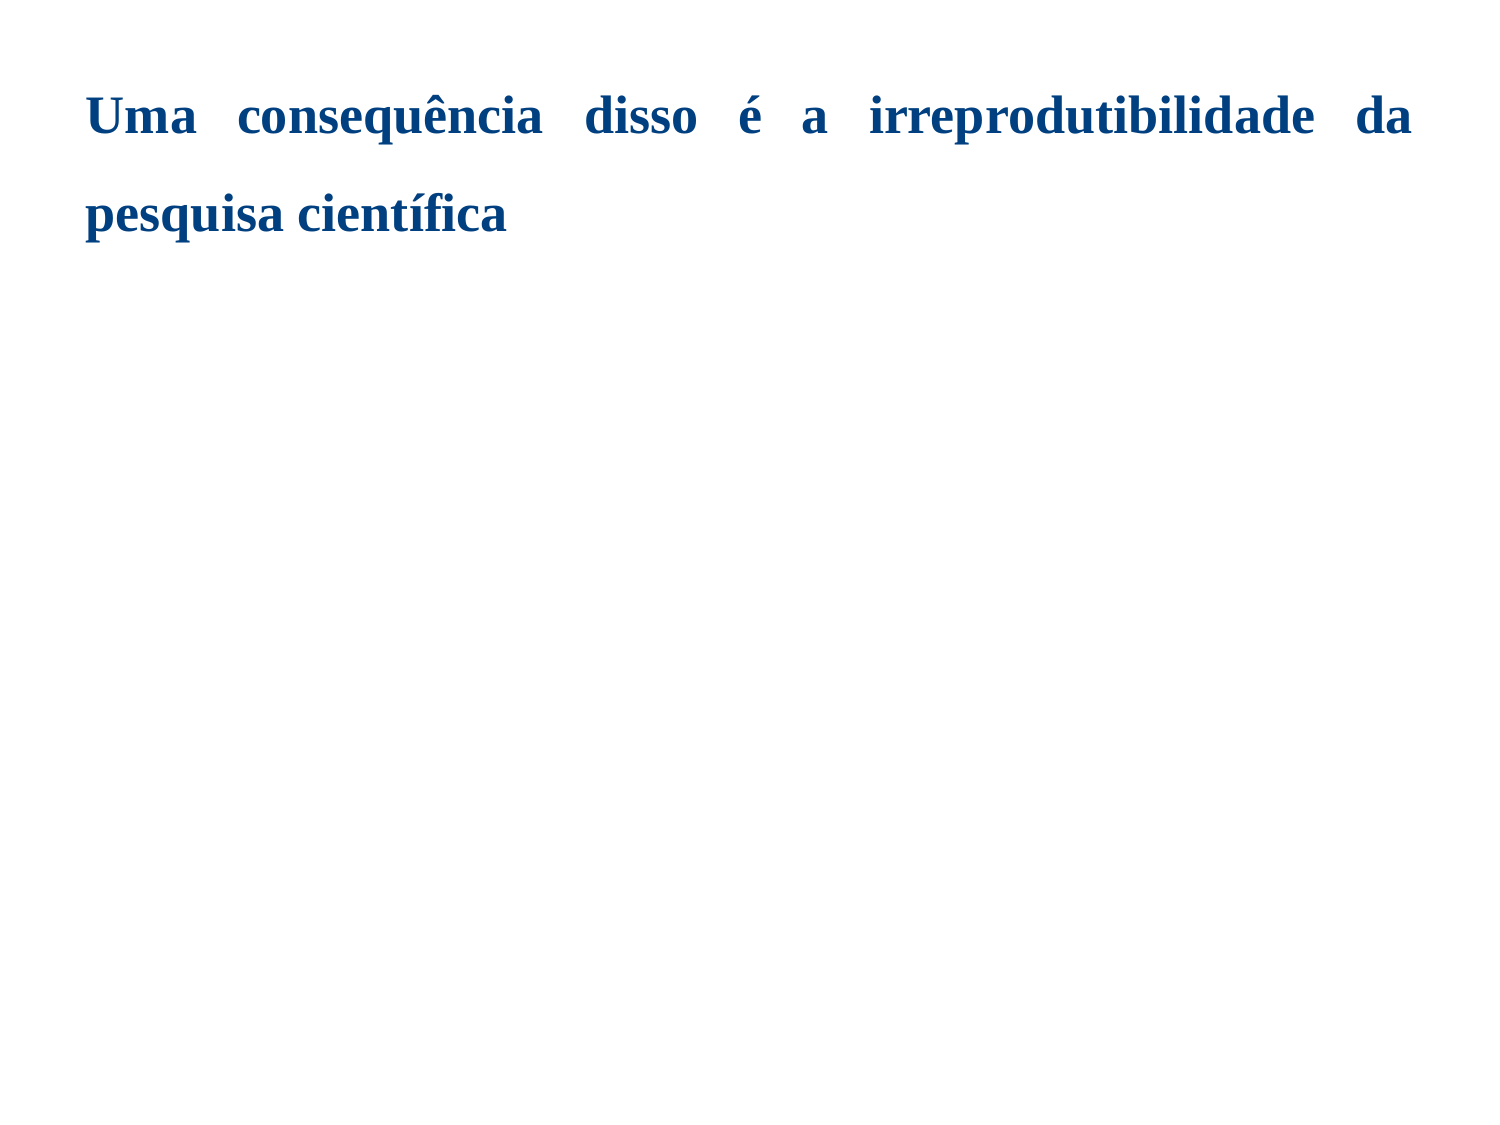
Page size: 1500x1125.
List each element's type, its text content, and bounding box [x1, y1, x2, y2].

text_box Uma consequência disso é a irreprodutibilidade da pesquisa científica [70, 39, 1430, 250]
